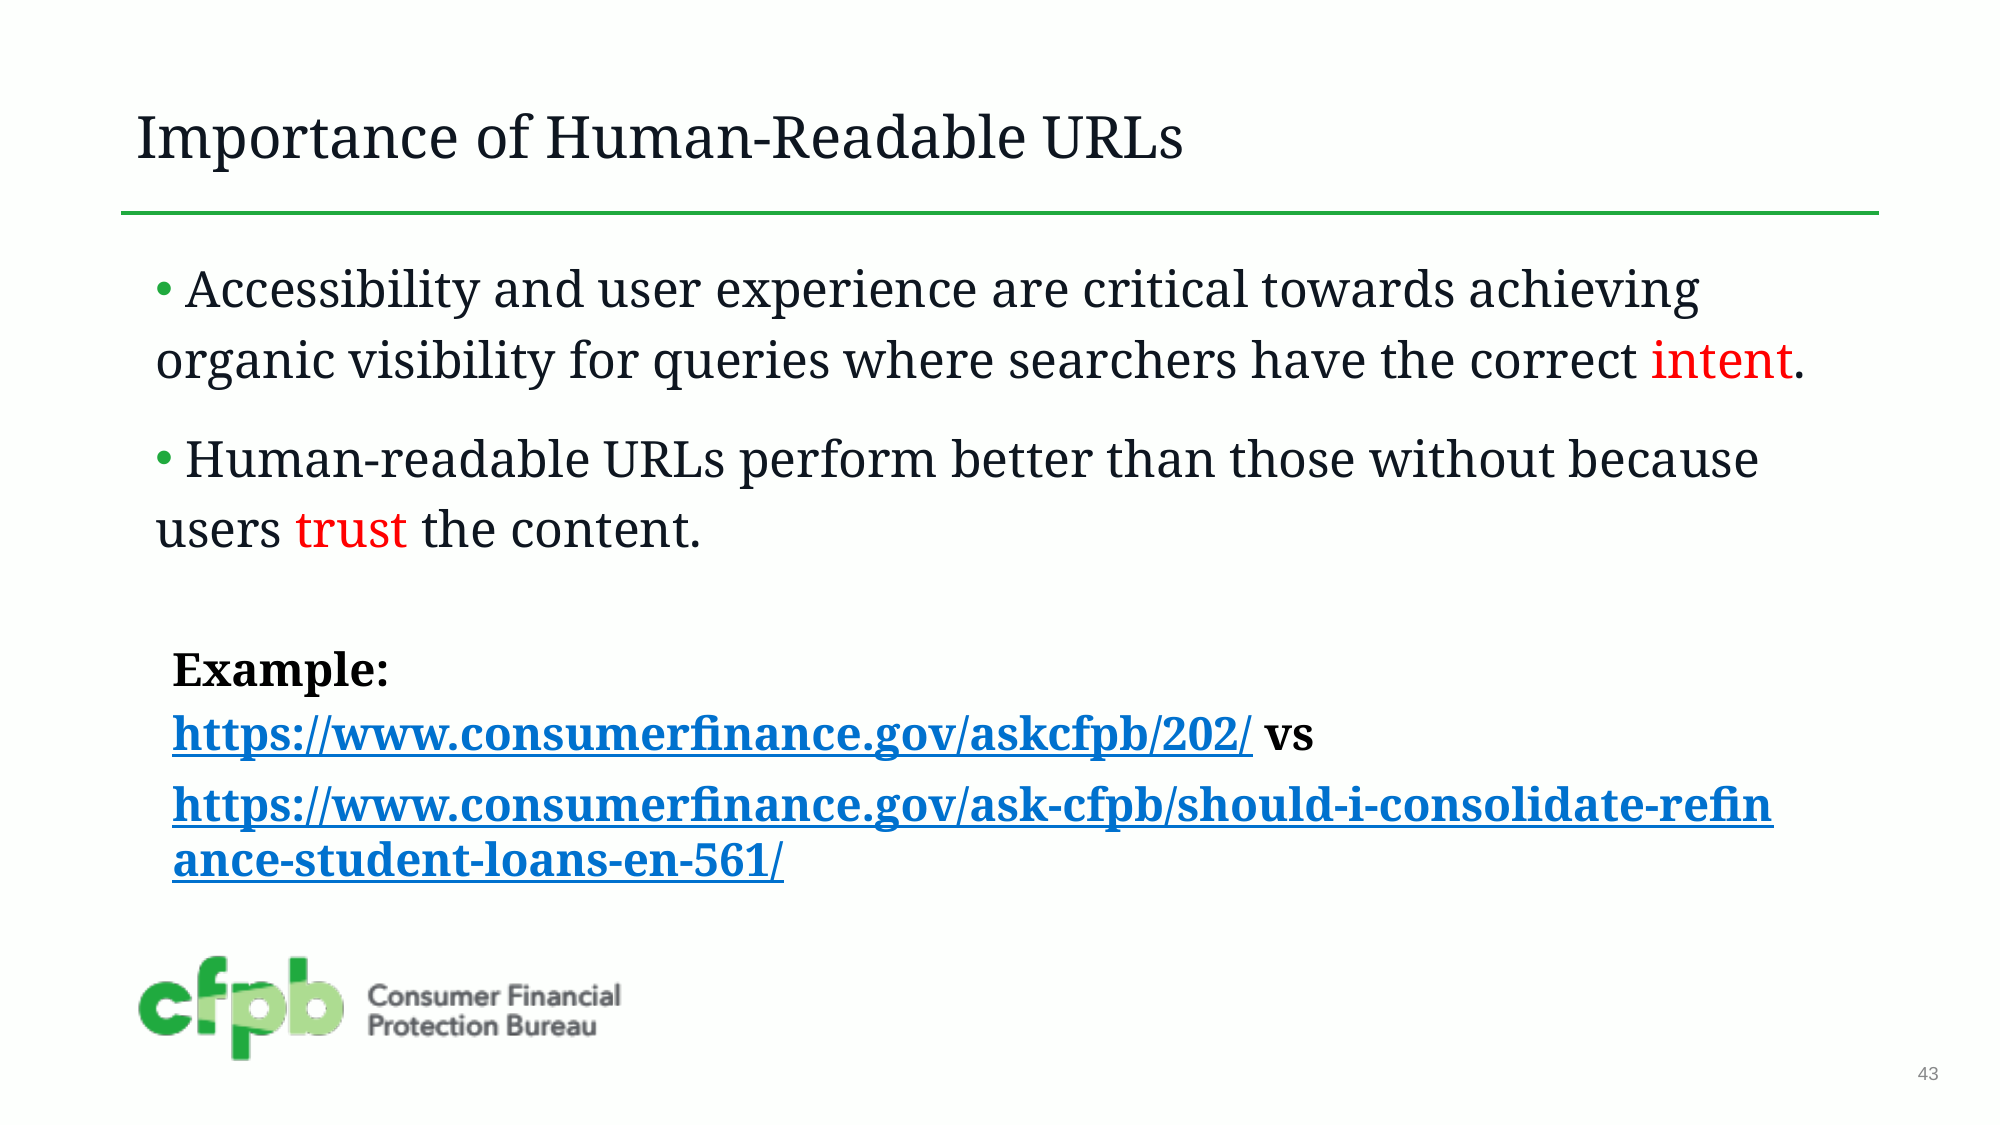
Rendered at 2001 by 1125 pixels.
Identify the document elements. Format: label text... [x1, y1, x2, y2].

title Importance of Human-Readable URLs [121, 74, 1879, 197]
list Accessibility and user experience are critical towards achieving organic visibility for queries where searchers have the correct intent. Human-readable URLs perform better than those without because users trust the content. [121, 239, 1879, 932]
text_box Example: https://www.consumerfinance.gov/askcfpb/202/ vs https://www.consumerfinance.gov/ask-cfpb/should-i-consolidate-refinance-student-loans-en-561/ [137, 625, 1791, 846]
footer 43 [1479, 1050, 1954, 1096]
